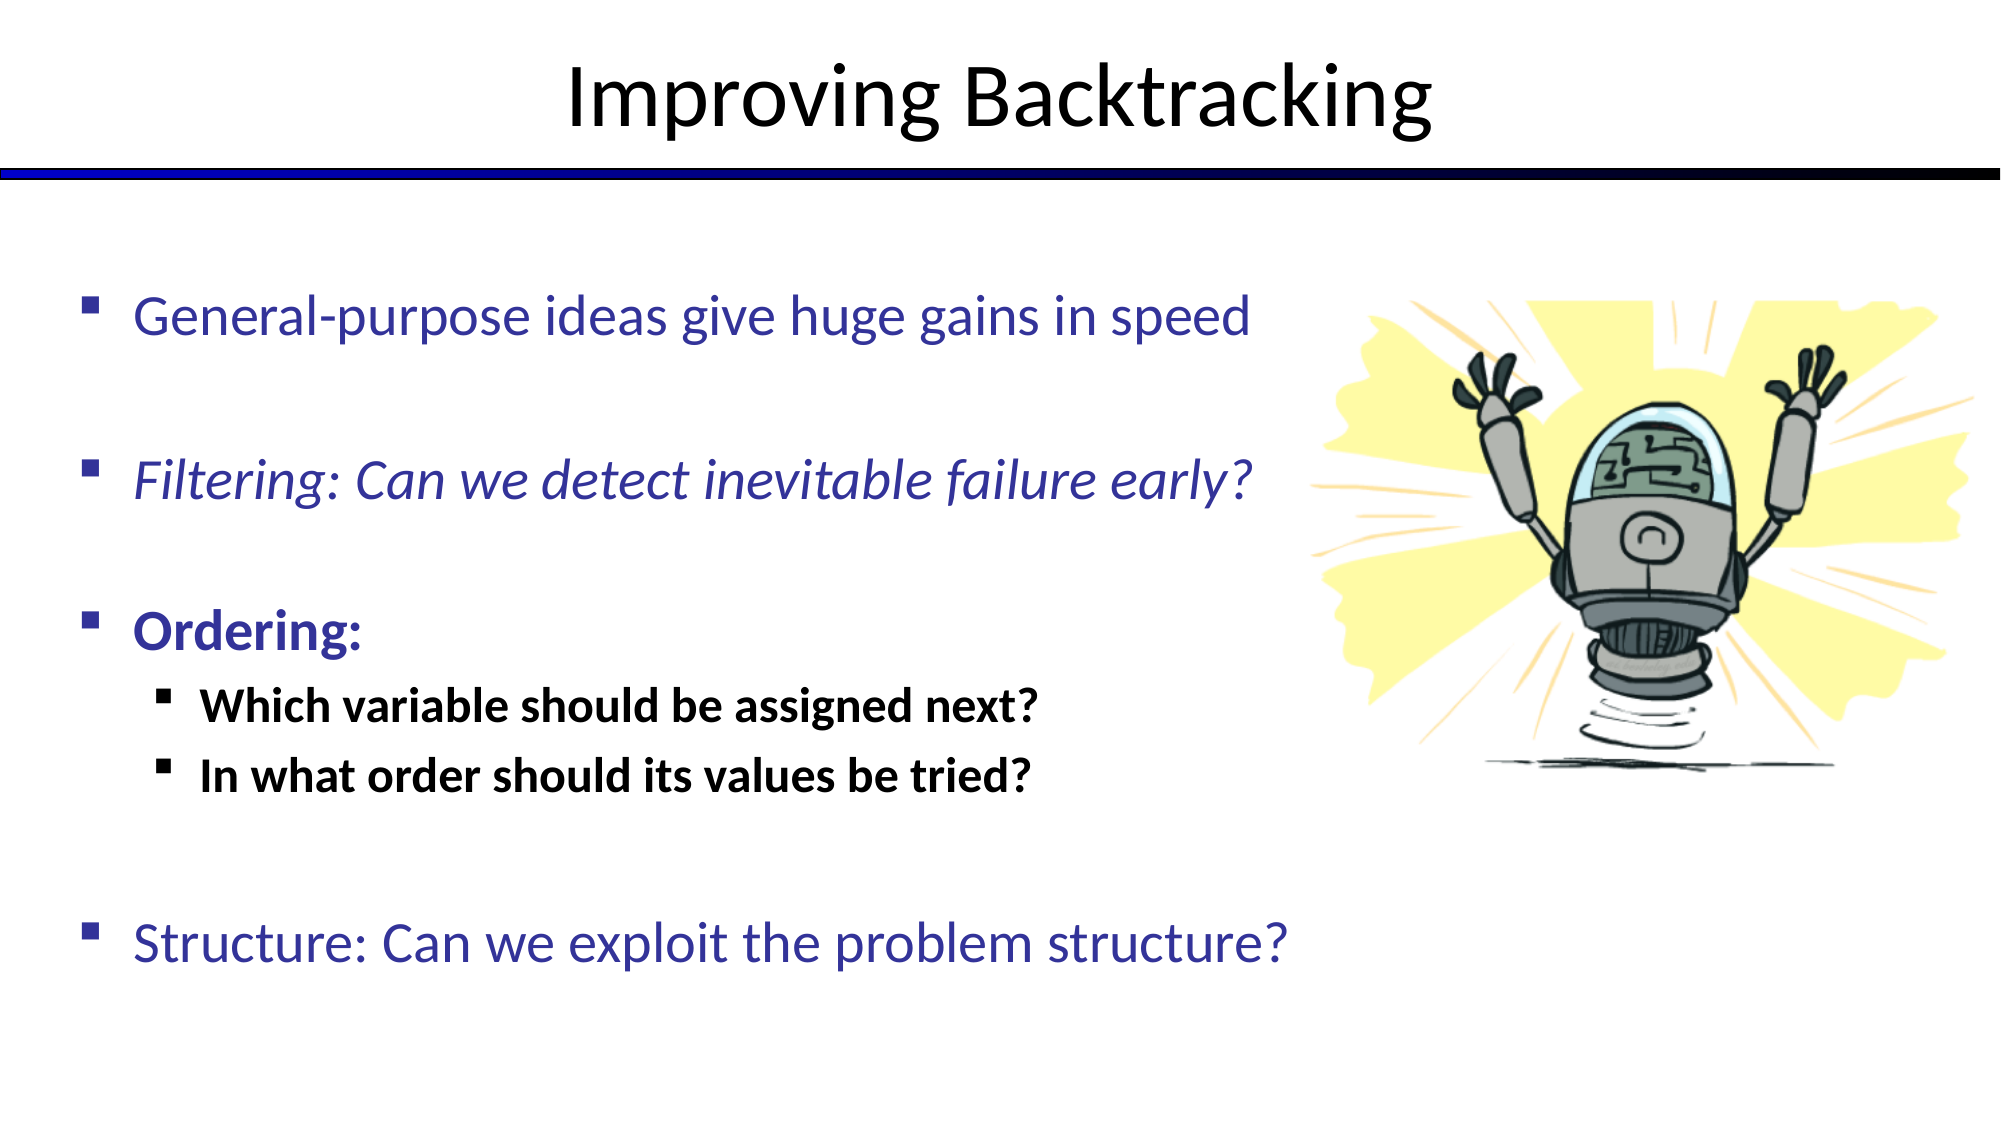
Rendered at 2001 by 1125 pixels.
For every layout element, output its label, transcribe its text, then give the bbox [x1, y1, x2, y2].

picture [1300, 299, 1975, 786]
list General-purpose ideas give huge gains in speed Filtering: Can we detect inevitable failure early? Ordering: Which variable should be assigned next? In what order should its values be tried? Structure: Can we exploit the problem structure? [62, 269, 1413, 1013]
title Improving Backtracking [0, 0, 2000, 184]
